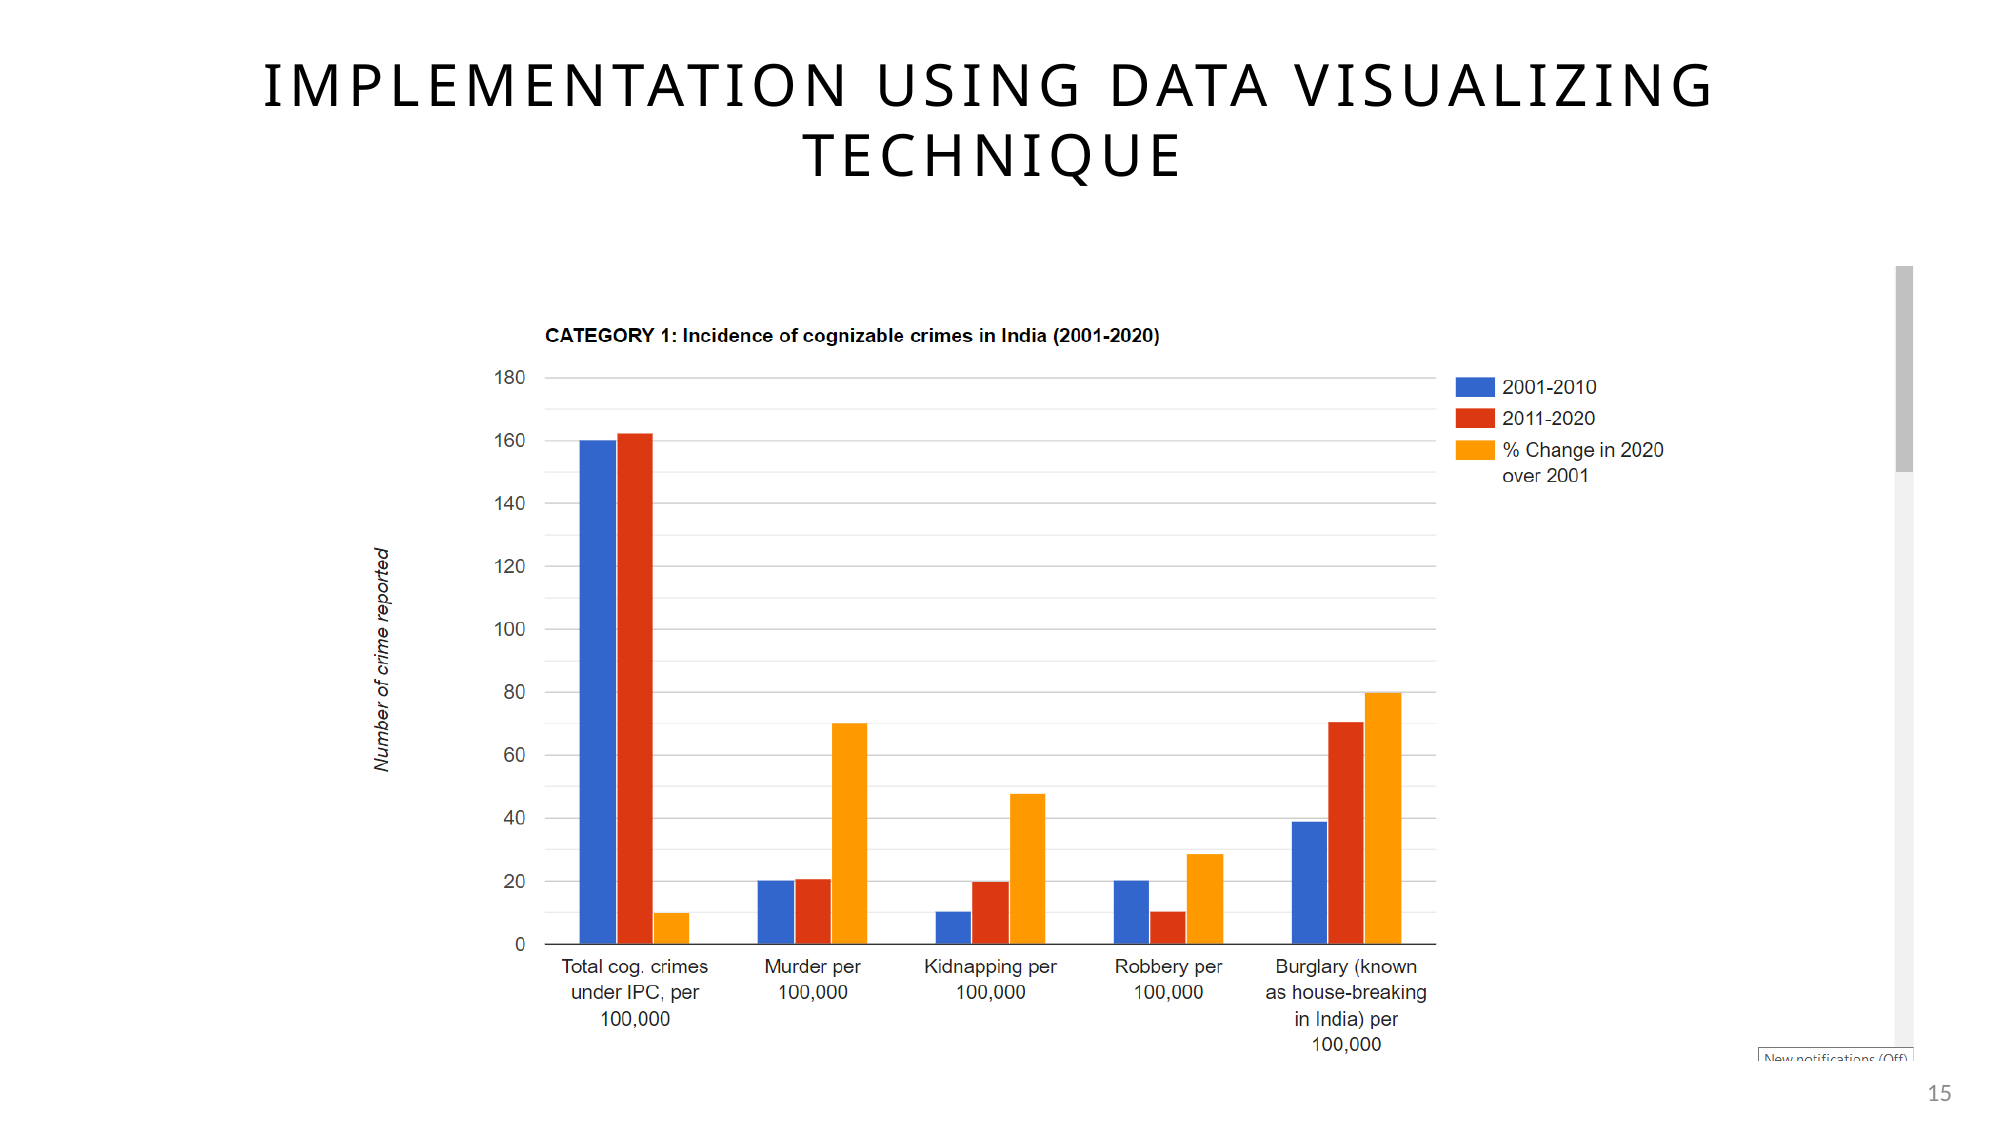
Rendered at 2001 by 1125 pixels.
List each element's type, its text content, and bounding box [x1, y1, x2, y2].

title Implementation using Data Visualizing Technique [89, 50, 1895, 186]
slide_number 15 [1894, 1061, 1968, 1121]
picture [86, 266, 1914, 1062]
